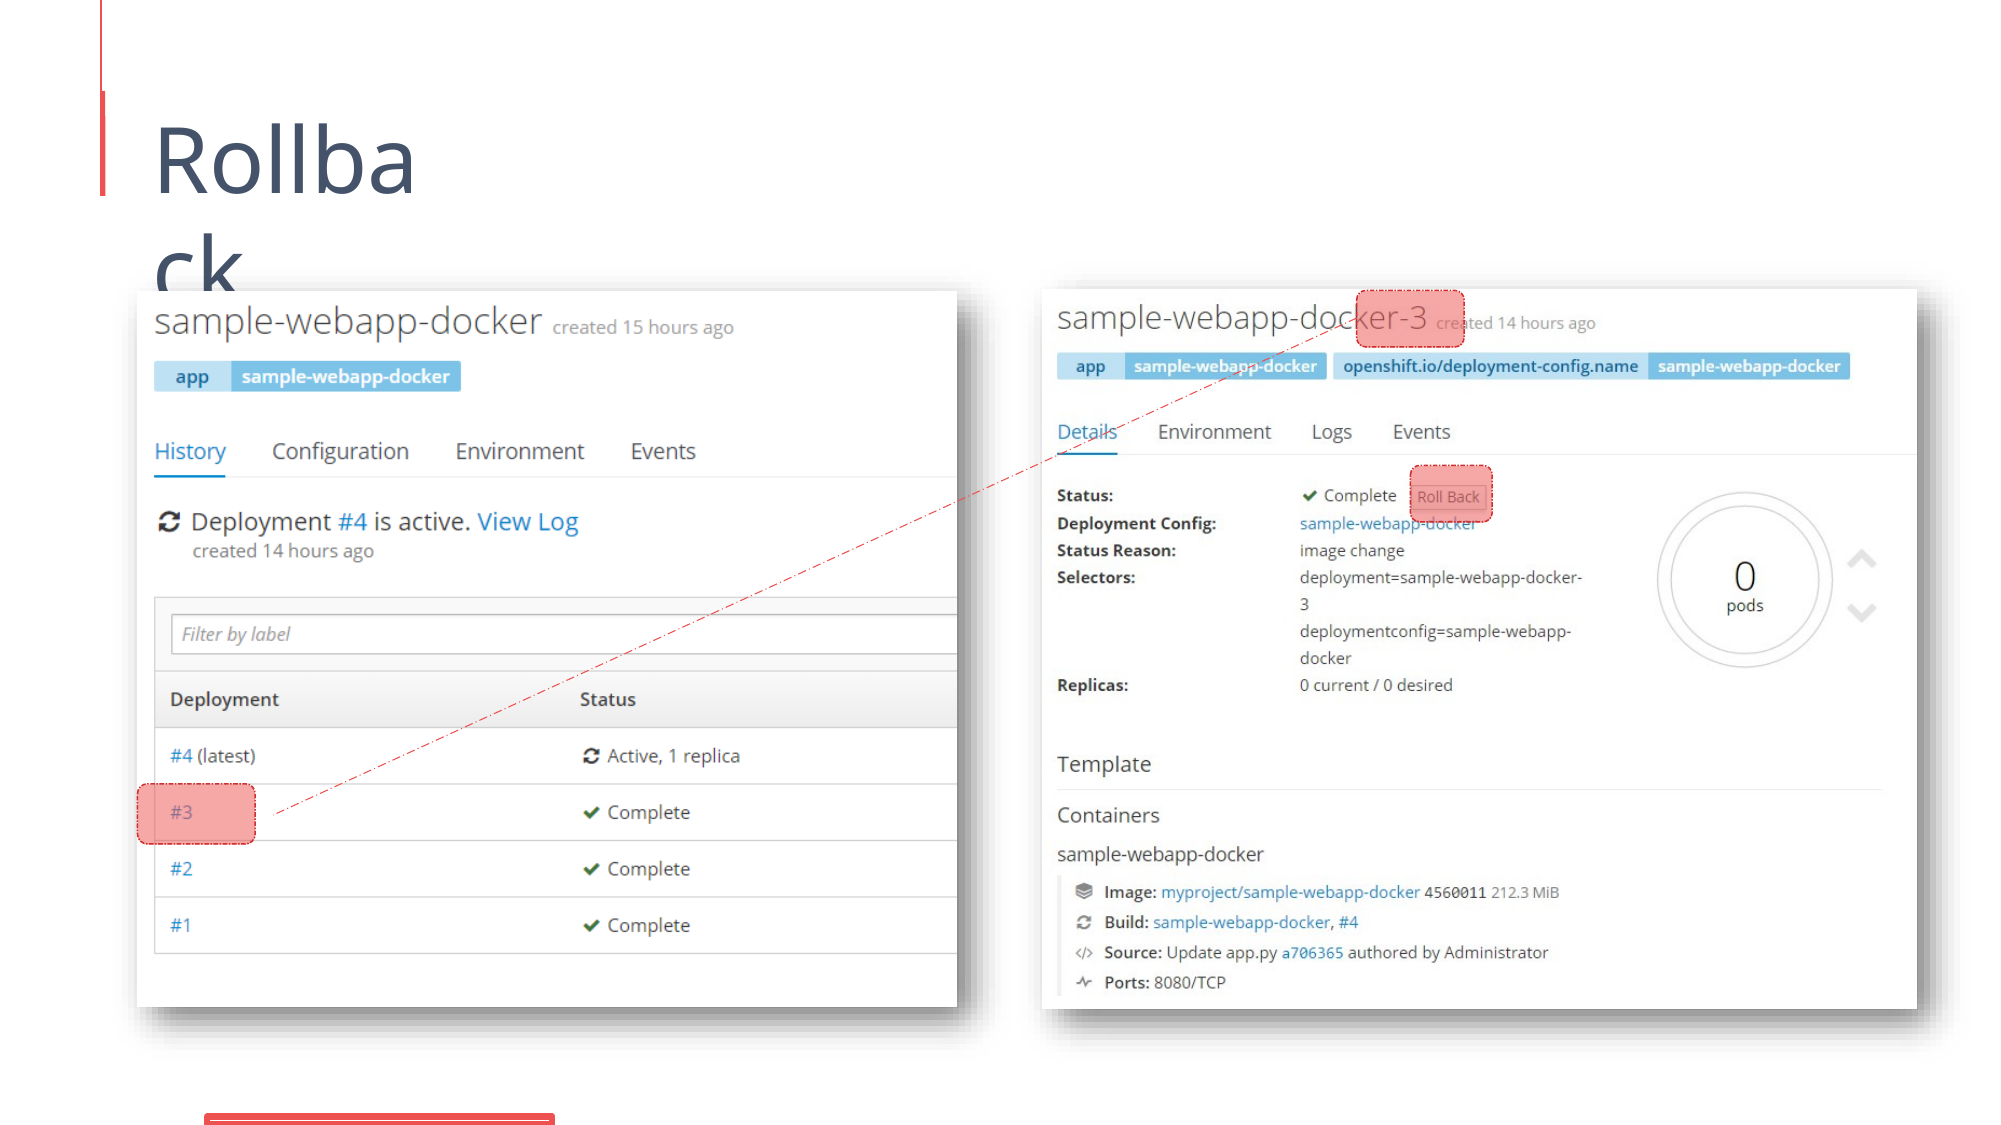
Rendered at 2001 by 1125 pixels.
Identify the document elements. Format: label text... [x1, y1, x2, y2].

title Rollback [150, 100, 461, 254]
text_box [207, 1116, 553, 1124]
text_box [111, 256, 1979, 1071]
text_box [99, 0, 106, 199]
